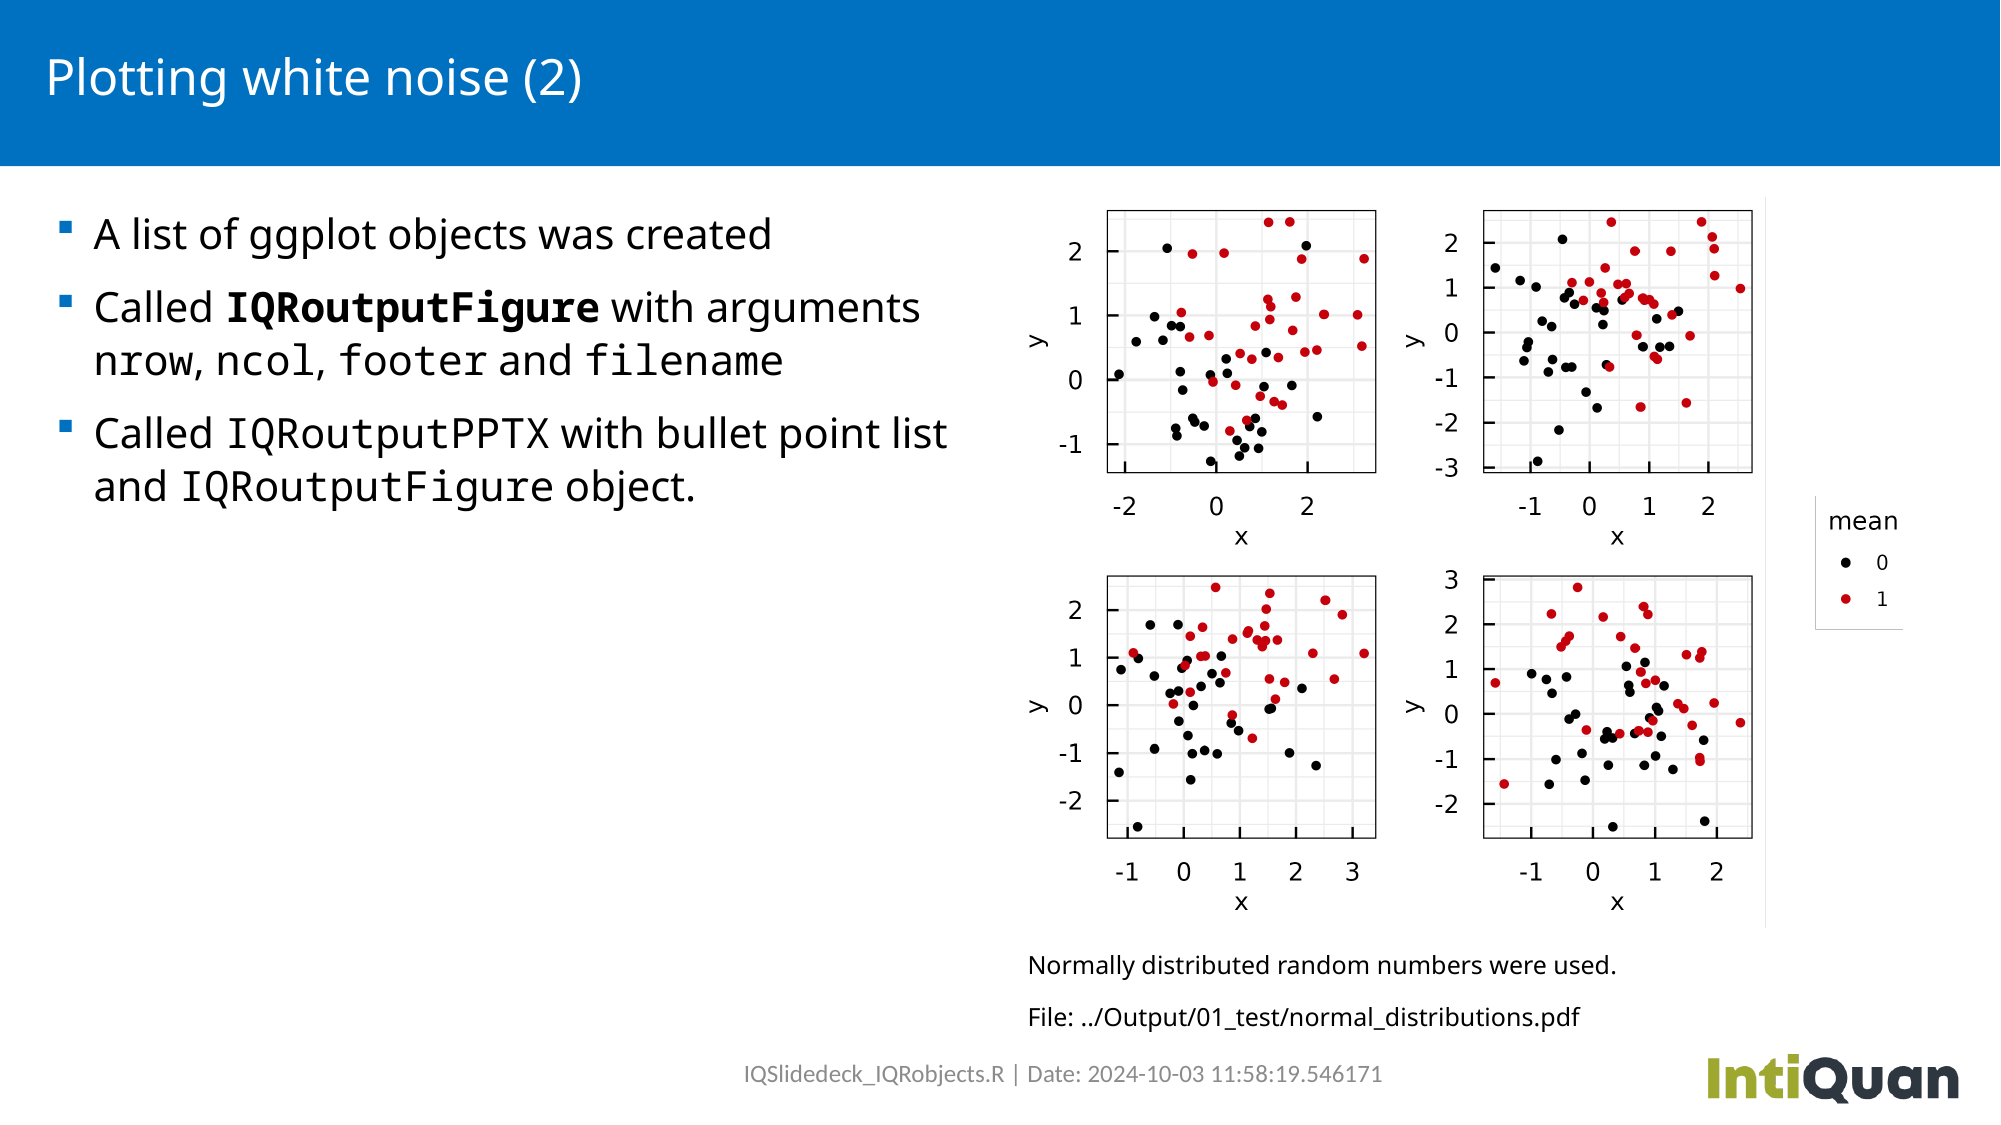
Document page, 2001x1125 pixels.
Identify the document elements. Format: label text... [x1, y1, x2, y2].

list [1012, 197, 1952, 928]
list Normally distributed random numbers were used. File: ../Output/01_test/normal_distributions.pdf [1012, 940, 1953, 1014]
footer IQSlidedeck_IQRobjects.R | Date: 2024-10-03 11:58:19.546171 [449, 1042, 1679, 1103]
title Plotting white noise (2) [0, 0, 2000, 167]
picture [1704, 1048, 1959, 1110]
list A list of ggplot objects was created Called IQRoutputFigure with arguments nrow, ncol, footer and filename Called IQRoutputPPTX with bullet point list and IQRoutputFigure object. [41, 197, 988, 1014]
